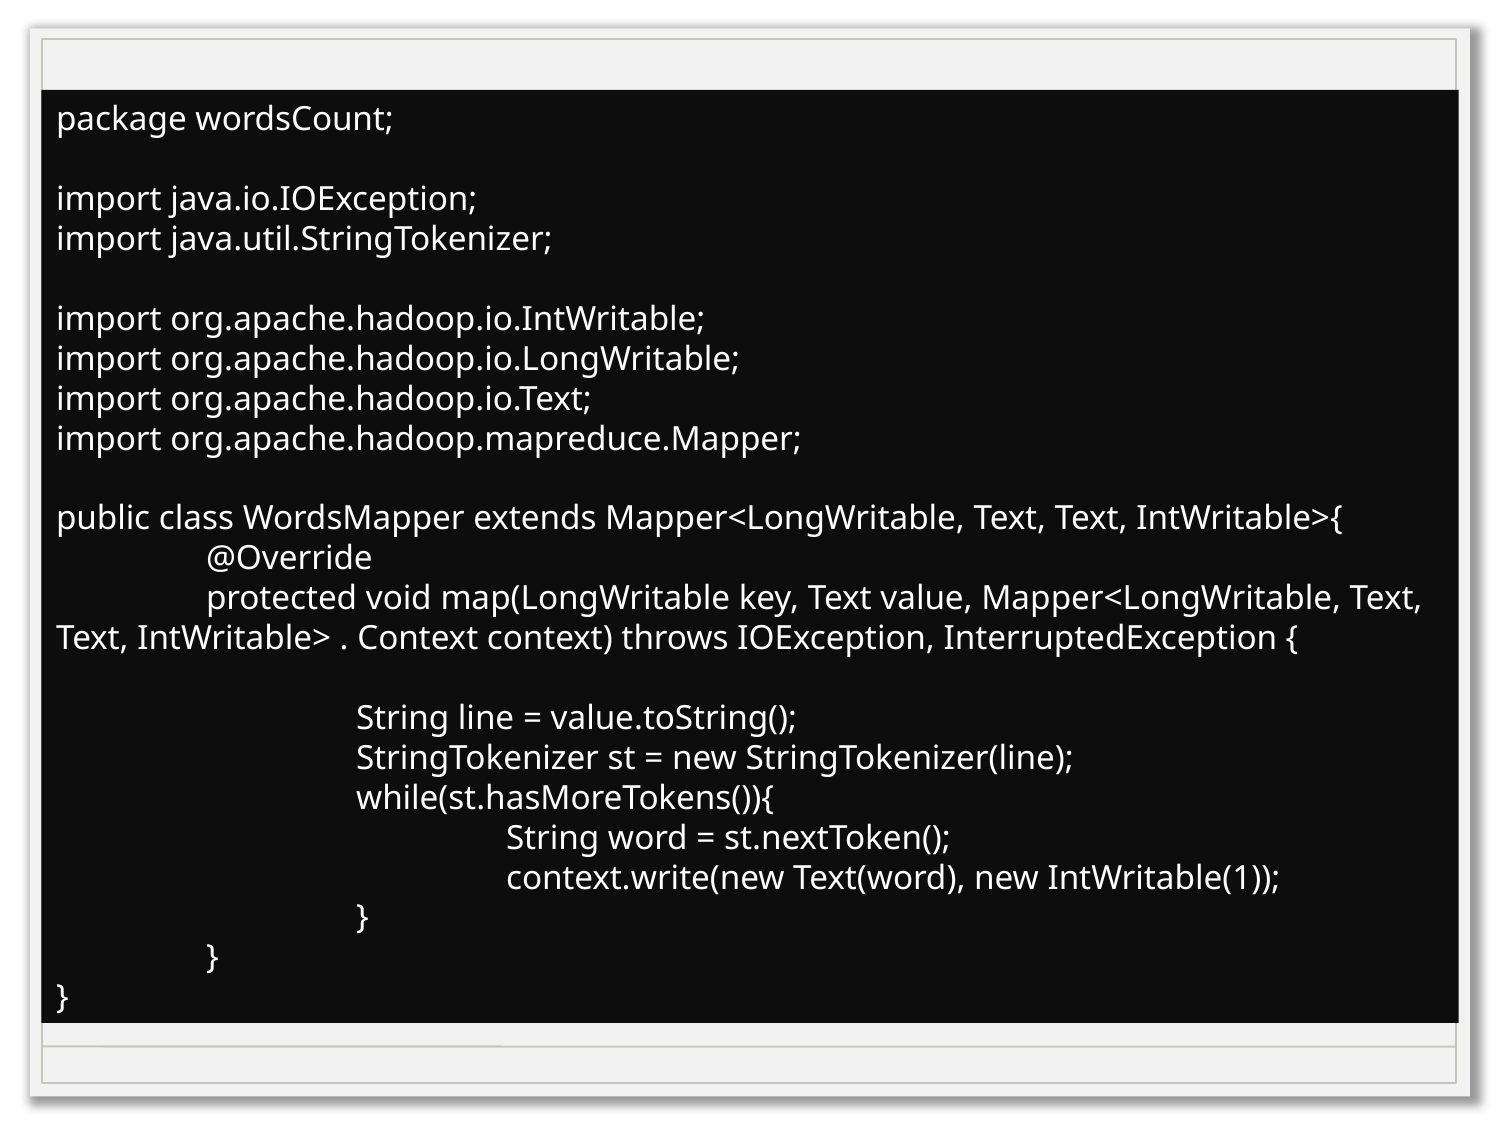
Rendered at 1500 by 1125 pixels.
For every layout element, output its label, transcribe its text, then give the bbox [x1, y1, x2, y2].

text_box package wordsCount; import java.io.IOException; import java.util.StringTokenizer; import org.apache.hadoop.io.IntWritable; import org.apache.hadoop.io.LongWritable; import org.apache.hadoop.io.Text; import org.apache.hadoop.mapreduce.Mapper; public class WordsMapper extends Mapper<LongWritable, Text, Text, IntWritable>{ @Override protected void map(LongWritable key, Text value, Mapper<LongWritable, Text, Text, IntWritable> . Context context) throws IOException, InterruptedException { String line = value.toString(); StringTokenizer st = new StringTokenizer(line); while(st.hasMoreTokens()){ String word = st.nextToken(); context.write(new Text(word), new IntWritable(1)); } } } [41, 89, 1459, 1023]
